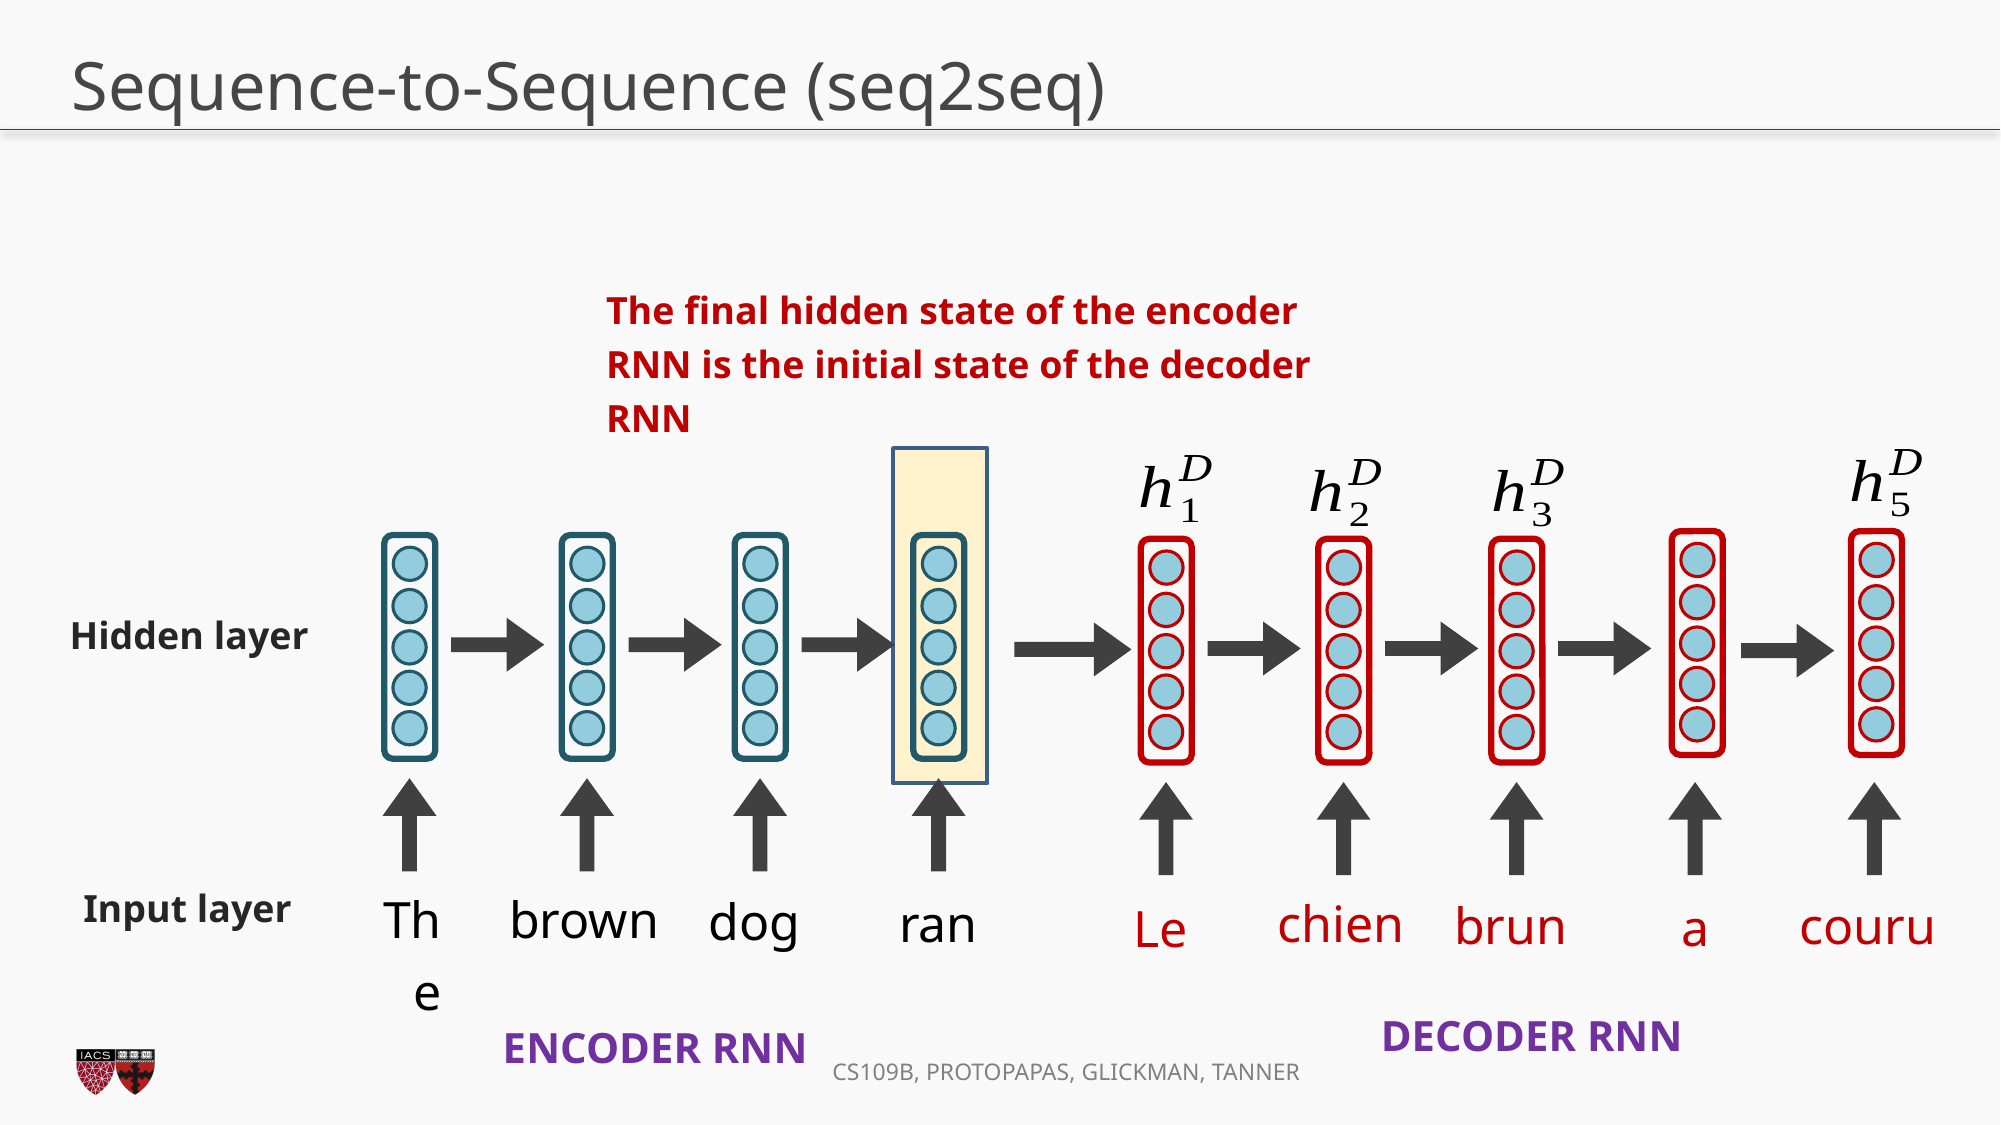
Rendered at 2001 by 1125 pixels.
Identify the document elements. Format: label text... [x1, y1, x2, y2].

text_box Le [1087, 878, 1203, 961]
text_box ran [836, 873, 1041, 956]
text_box [1314, 779, 1373, 872]
text_box [1487, 779, 1546, 874]
text_box [1137, 779, 1195, 878]
text_box brun [1409, 874, 1613, 958]
text_box [909, 776, 968, 873]
text_box [380, 776, 439, 868]
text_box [1054, 624, 1231, 677]
text_box a [1593, 876, 1797, 960]
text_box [1764, 617, 1989, 669]
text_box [1585, 617, 1763, 669]
title Sequence-to-Sequence (seq2seq) [56, 36, 1524, 227]
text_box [1231, 624, 1404, 677]
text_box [297, 621, 473, 673]
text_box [826, 621, 1051, 673]
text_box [1404, 624, 1589, 677]
text_box ENCODER RNN [444, 1004, 866, 1082]
picture [75, 1049, 155, 1095]
text_box [148, 673, 1878, 991]
text_box couru [1766, 874, 1970, 958]
text_box Input layer [55, 868, 307, 947]
text_box dog [652, 871, 857, 954]
text_box [558, 776, 616, 868]
text_box [1666, 779, 1725, 876]
text_box The final hidden state of the encoder RNN is the initial state of the decoder RNN [591, 270, 1358, 430]
text_box Hidden layer [38, 595, 324, 673]
text_box The [341, 868, 457, 952]
text_box chien [1239, 872, 1443, 956]
text_box DECODER RNN [1321, 991, 1743, 1070]
text_box [731, 776, 789, 871]
text_box brown [482, 868, 686, 952]
text_box [148, 236, 1878, 624]
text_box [648, 621, 825, 673]
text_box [475, 621, 646, 673]
text_box [1845, 779, 1904, 874]
